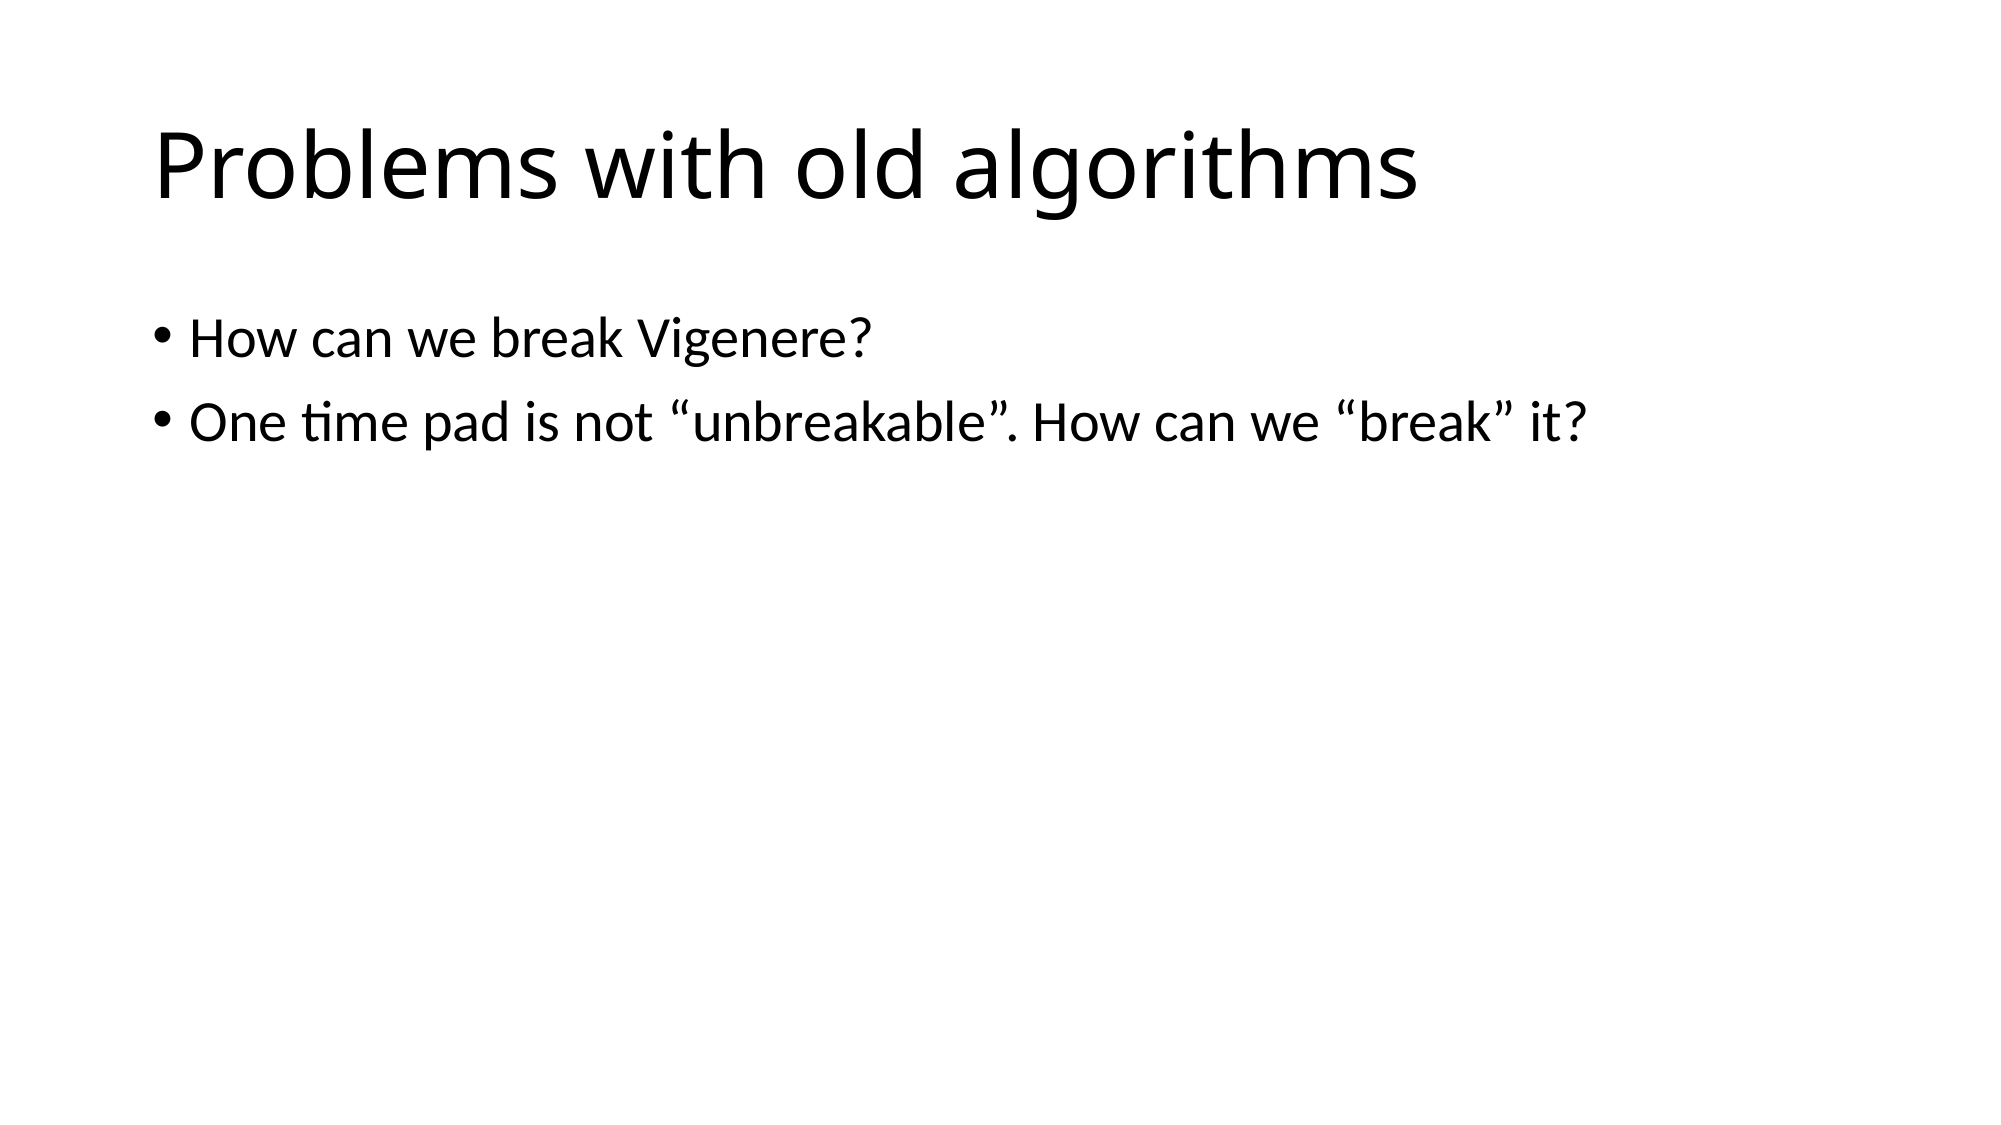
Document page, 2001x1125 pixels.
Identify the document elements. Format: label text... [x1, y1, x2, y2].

list How can we break Vigenere? One time pad is not “unbreakable”. How can we “break” it? [137, 299, 1863, 1014]
title Problems with old algorithms [137, 59, 1863, 278]
